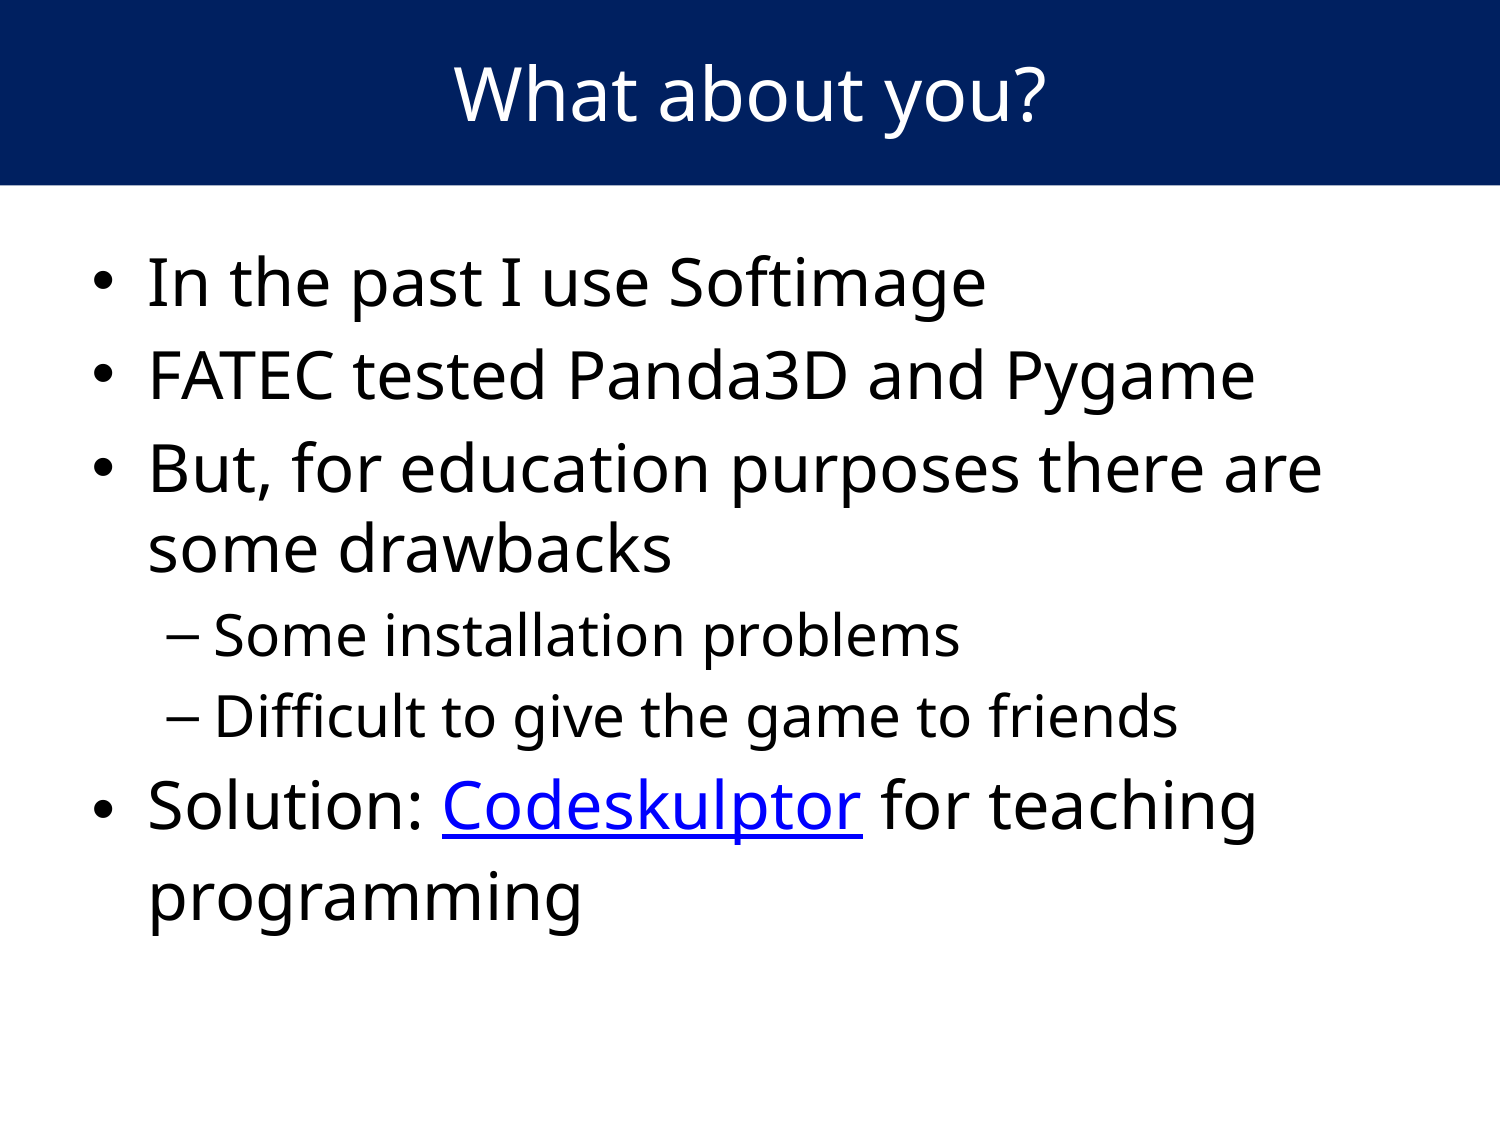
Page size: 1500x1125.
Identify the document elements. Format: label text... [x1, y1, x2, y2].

text_box In the past I use Softimage FATEC tested Panda3D and Pygame But, for education purposes there are some drawbacks Some installation problems Difficult to give the game to friends Solution: Codeskulptor for teaching programming [76, 231, 1447, 1020]
title What about you? [0, 0, 1500, 186]
